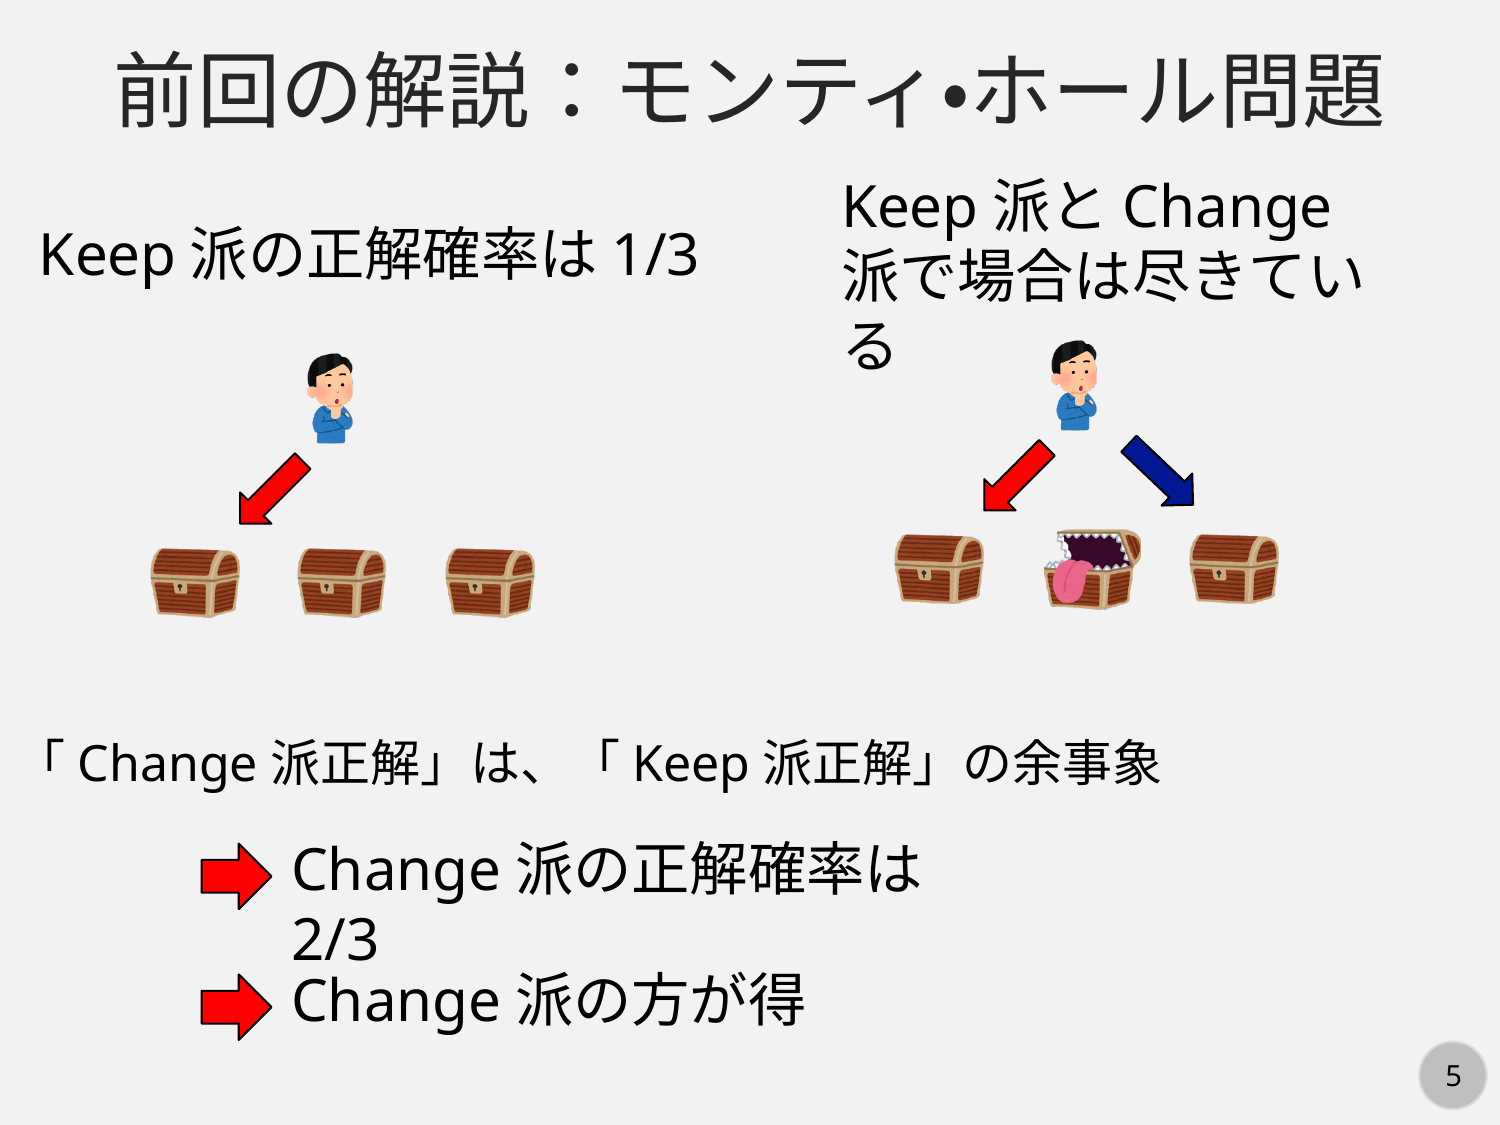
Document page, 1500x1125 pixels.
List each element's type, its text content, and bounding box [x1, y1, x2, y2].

text_box Keep派の正解確率は1/3 [24, 209, 715, 295]
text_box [147, 349, 537, 628]
list 前回の解説：モンティ・ホール問題 [0, 31, 1500, 155]
text_box Keep派とChange派で場合は尽きている [826, 162, 1402, 387]
text_box [200, 842, 273, 910]
text_box [200, 973, 273, 1041]
text_box 「Change派正解」は、「Keep派正解」の余事象 [0, 724, 1178, 799]
text_box Change派の正解確率は2/3 [276, 824, 974, 955]
text_box Change派の方が得 [276, 955, 974, 1041]
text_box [891, 336, 1281, 616]
